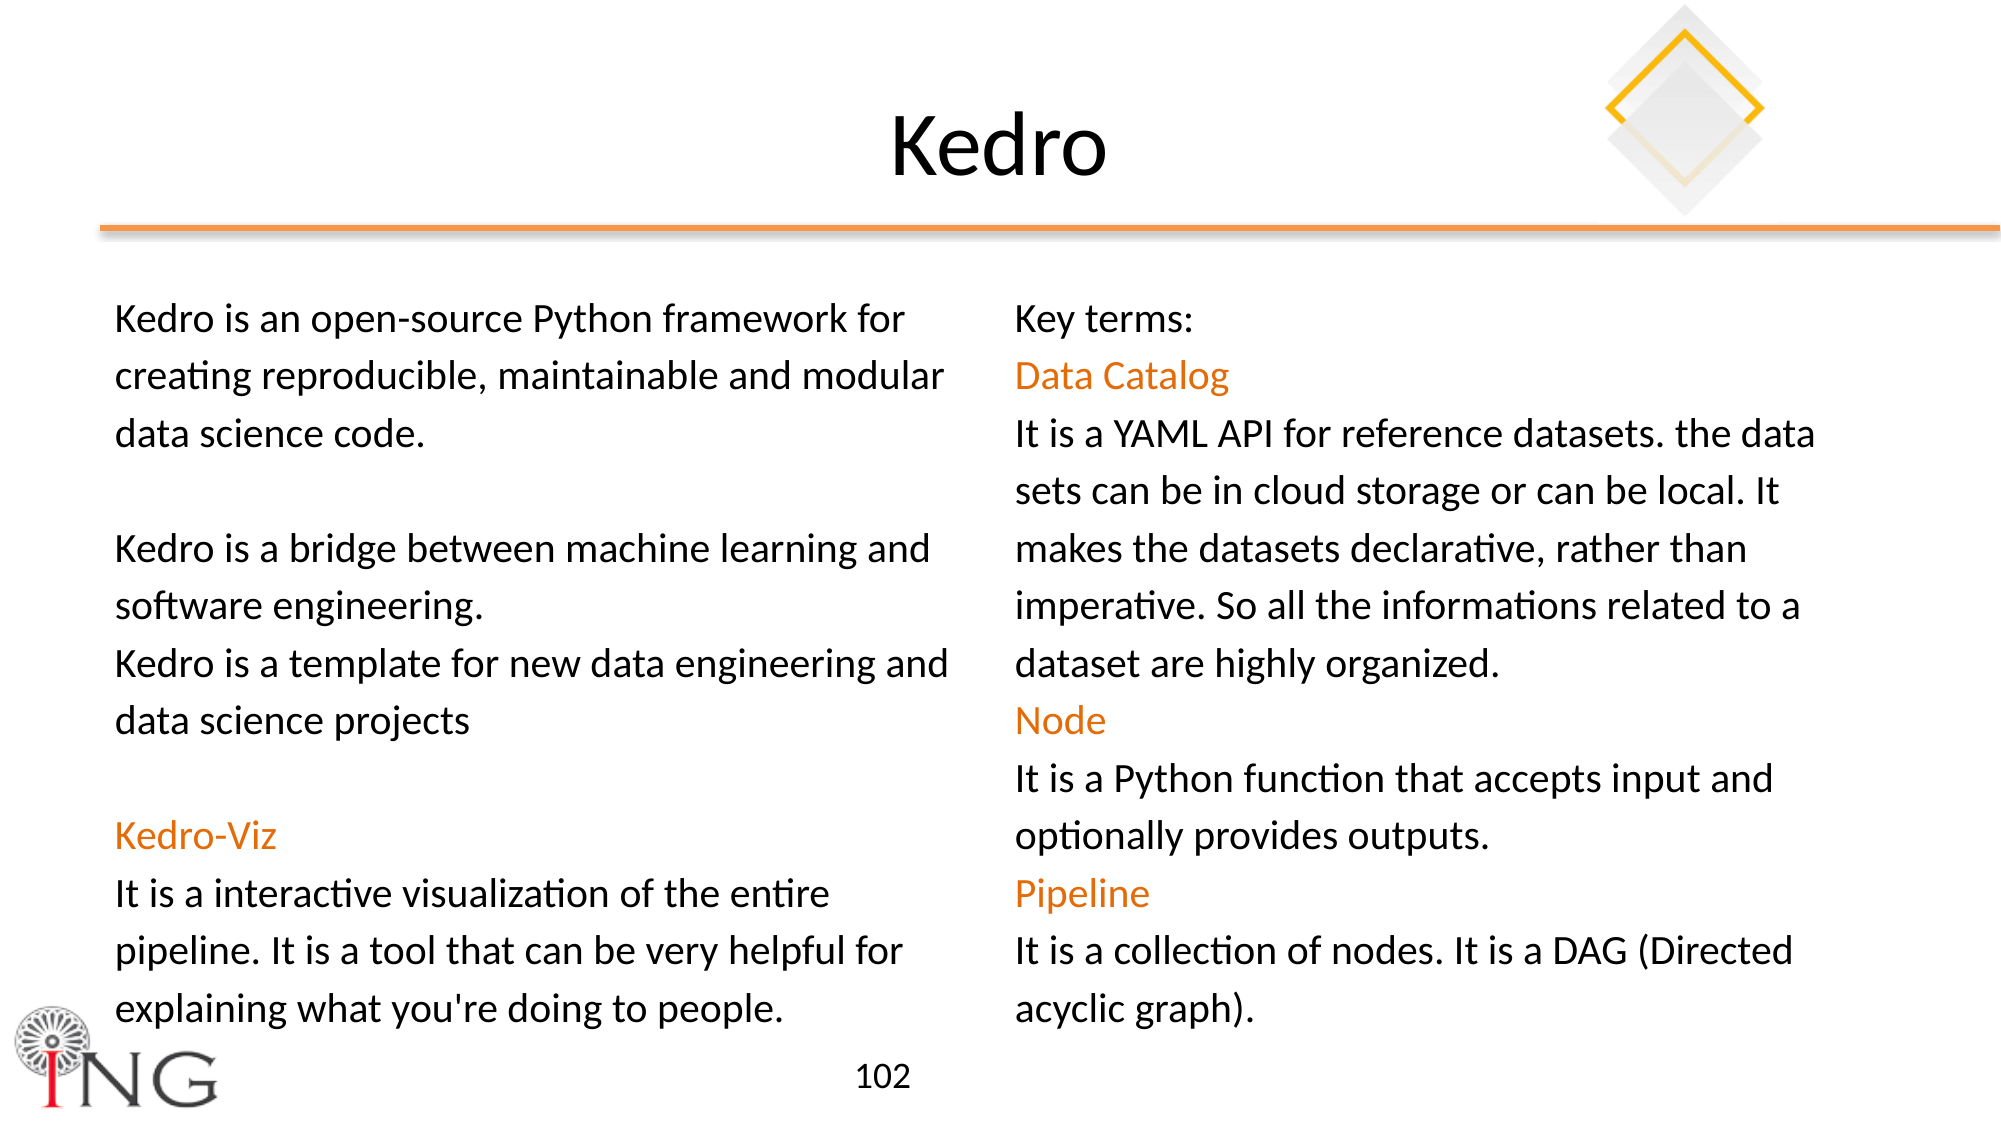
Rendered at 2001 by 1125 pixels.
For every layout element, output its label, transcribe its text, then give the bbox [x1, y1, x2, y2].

picture [1597, 0, 1779, 223]
text_box Kedro [99, 45, 1900, 233]
picture [0, 987, 244, 1125]
slide_number ‹#› [839, 1043, 1900, 1104]
list Kedro is an open-source Python framework for creating reproducible, maintainable and modular data science code. Kedro is a bridge between machine learning and software engineering. Kedro is a template for new data engineering and data science projects Kedro-Viz It is a interactive visualization of the entire pipeline. It is a tool that can be very helpful for explaining what you're doing to people. [99, 275, 999, 686]
list Key terms: Data Catalog It is a YAML API for reference datasets. the data sets can be in cloud storage or can be local. It makes the datasets declarative, rather than imperative. So all the informations related to a dataset are highly organized. Node It is a Python function that accepts input and optionally provides outputs. Pipeline It is a collection of nodes. It is a DAG (Directed acyclic graph). [999, 275, 1900, 686]
